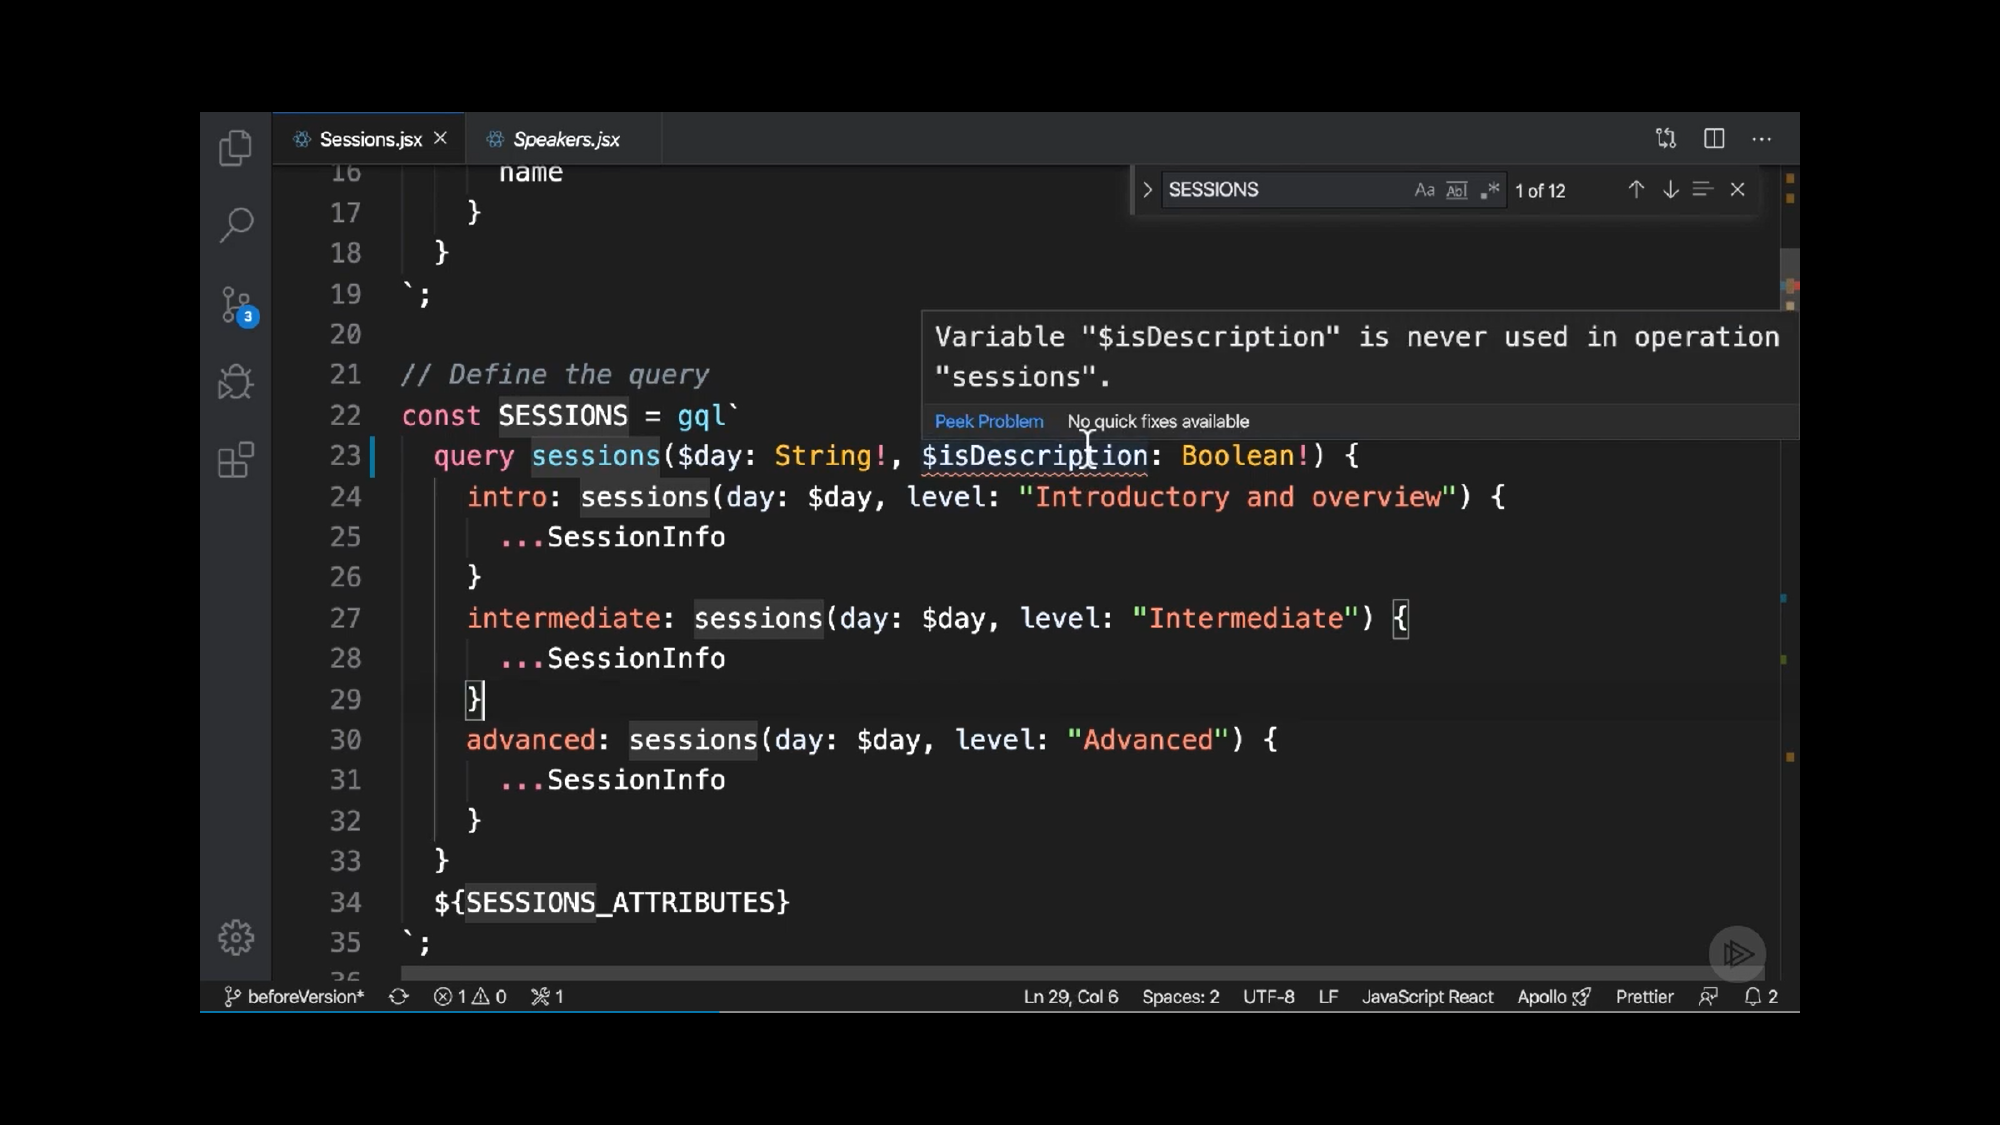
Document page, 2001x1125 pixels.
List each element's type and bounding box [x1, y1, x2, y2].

picture [199, 112, 1800, 1013]
